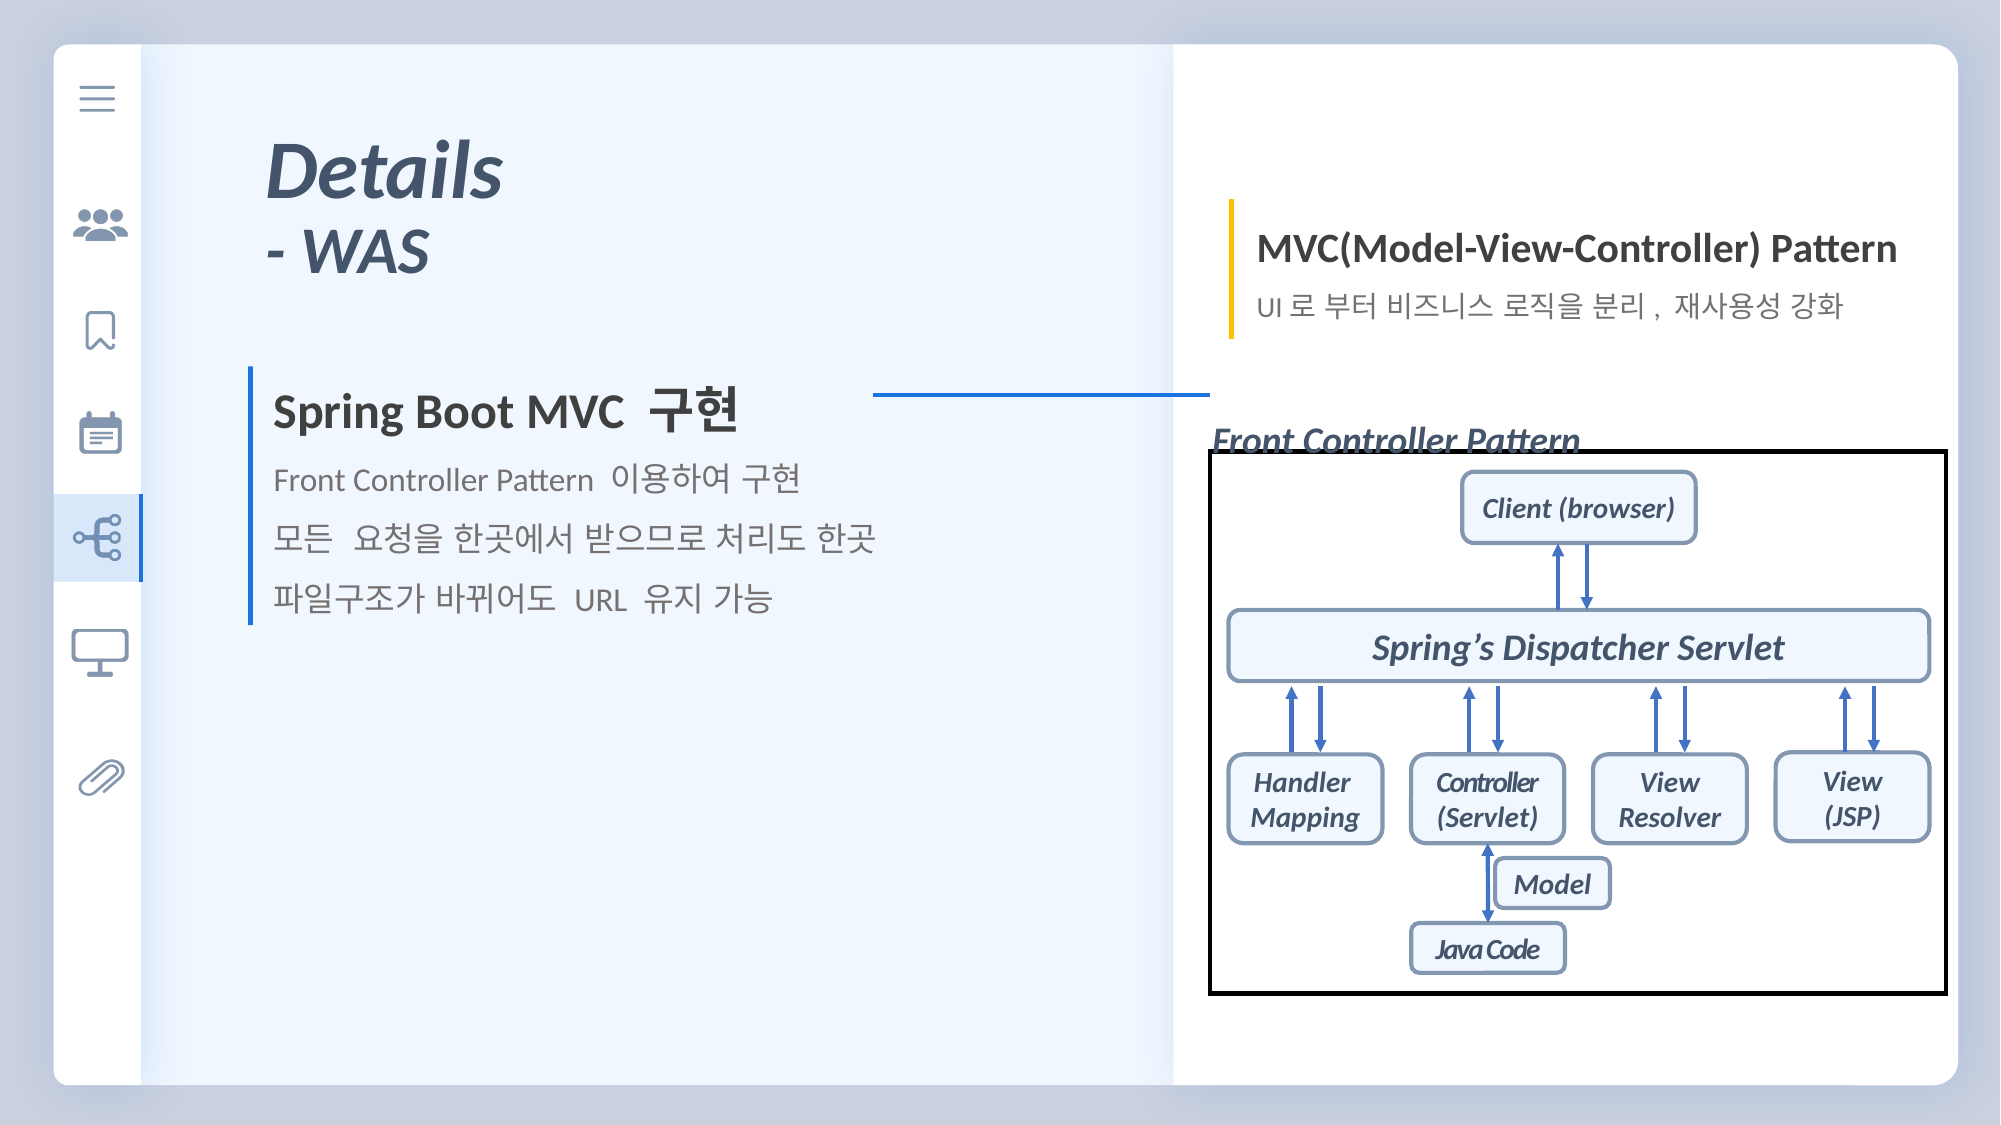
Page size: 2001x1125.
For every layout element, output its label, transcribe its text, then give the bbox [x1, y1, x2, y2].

text_box Front Controller Pattern [1197, 386, 1612, 469]
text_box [250, 340, 960, 640]
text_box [1209, 451, 1947, 994]
text_box Details [250, 58, 1169, 223]
text_box - WAS [250, 159, 832, 295]
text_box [53, 44, 141, 1086]
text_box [1231, 187, 1930, 339]
text_box [145, 43, 1172, 1087]
text_box [1172, 43, 1960, 1087]
